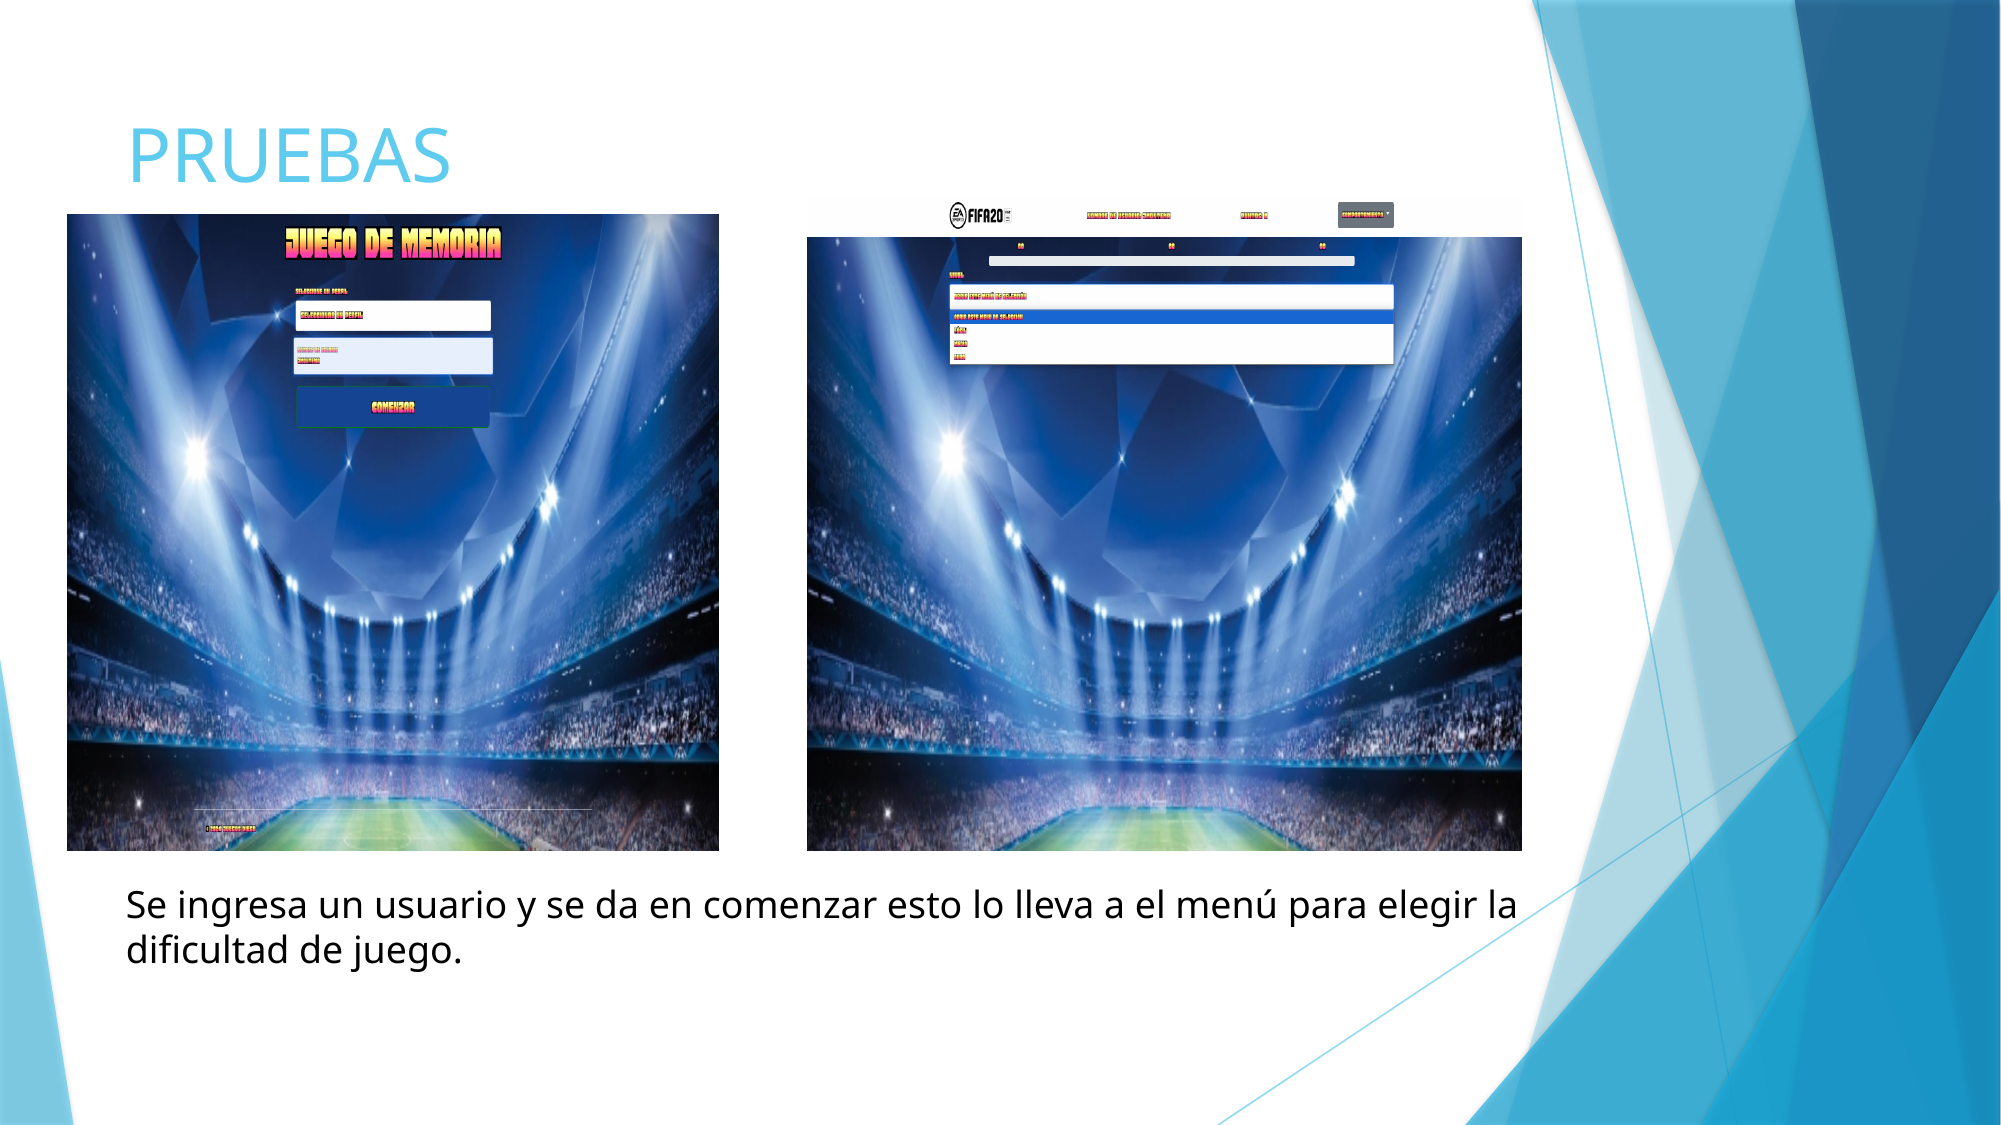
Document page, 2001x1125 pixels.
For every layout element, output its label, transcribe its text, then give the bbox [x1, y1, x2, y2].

text_box Se ingresa un usuario y se da en comenzar esto lo lleva a el menú para elegir la dificultad de juego. [111, 873, 1647, 979]
picture [806, 195, 1522, 852]
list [66, 213, 720, 852]
title PRUEBAS [111, 99, 1522, 317]
